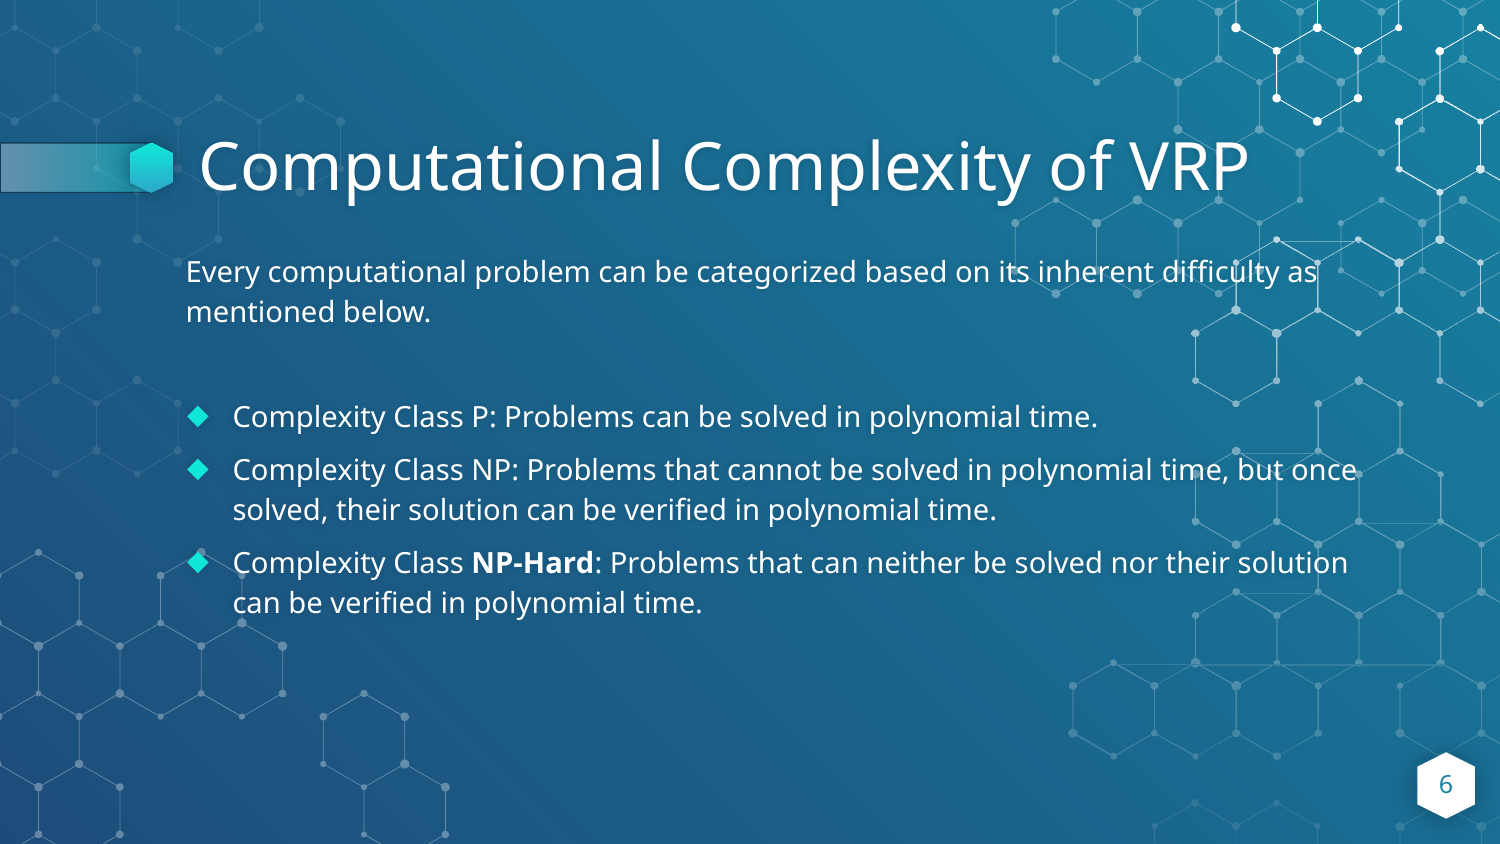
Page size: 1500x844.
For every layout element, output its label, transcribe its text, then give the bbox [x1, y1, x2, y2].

list Every computational problem can be categorized based on its inherent difficulty as mentioned below. Complexity Class P: Problems can be solved in polynomial time. Complexity Class NP: Problems that cannot be solved in polynomial time, but once solved, their solution can be verified in polynomial time. Complexity Class NP-Hard: Problems that can neither be solved nor their solution can be verified in polynomial time. [173, 248, 1362, 746]
slide_number 6 [1417, 752, 1475, 819]
title Computational Complexity of VRP [198, 140, 1302, 198]
